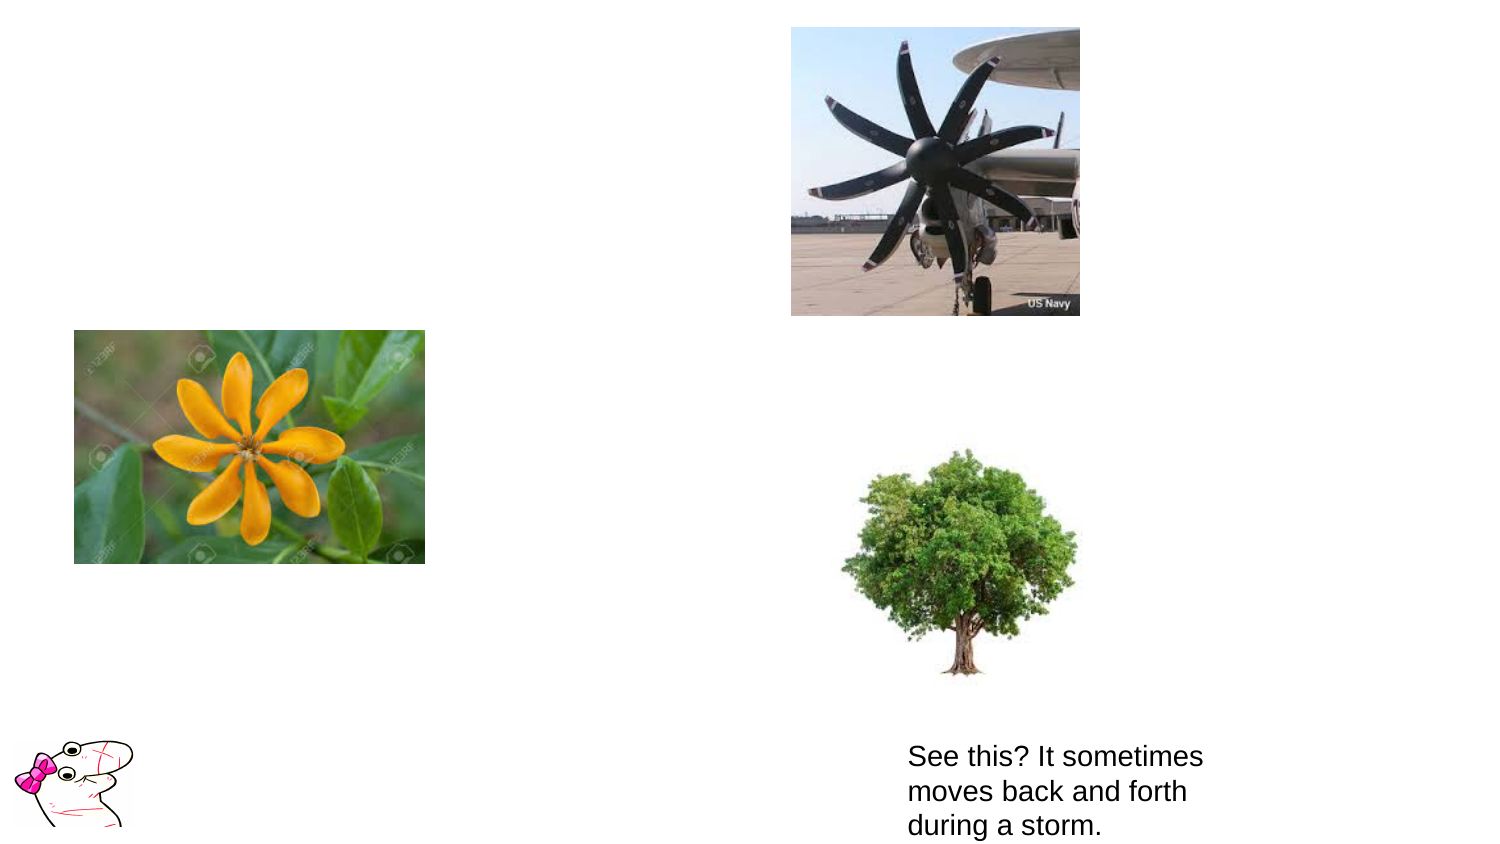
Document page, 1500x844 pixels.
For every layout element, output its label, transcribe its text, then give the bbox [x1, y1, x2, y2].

picture [74, 330, 425, 564]
picture [809, 433, 1110, 722]
picture [791, 27, 1080, 316]
picture [14, 739, 134, 827]
text_box See this? It sometimes moves back and forth during a storm. [892, 721, 1283, 844]
